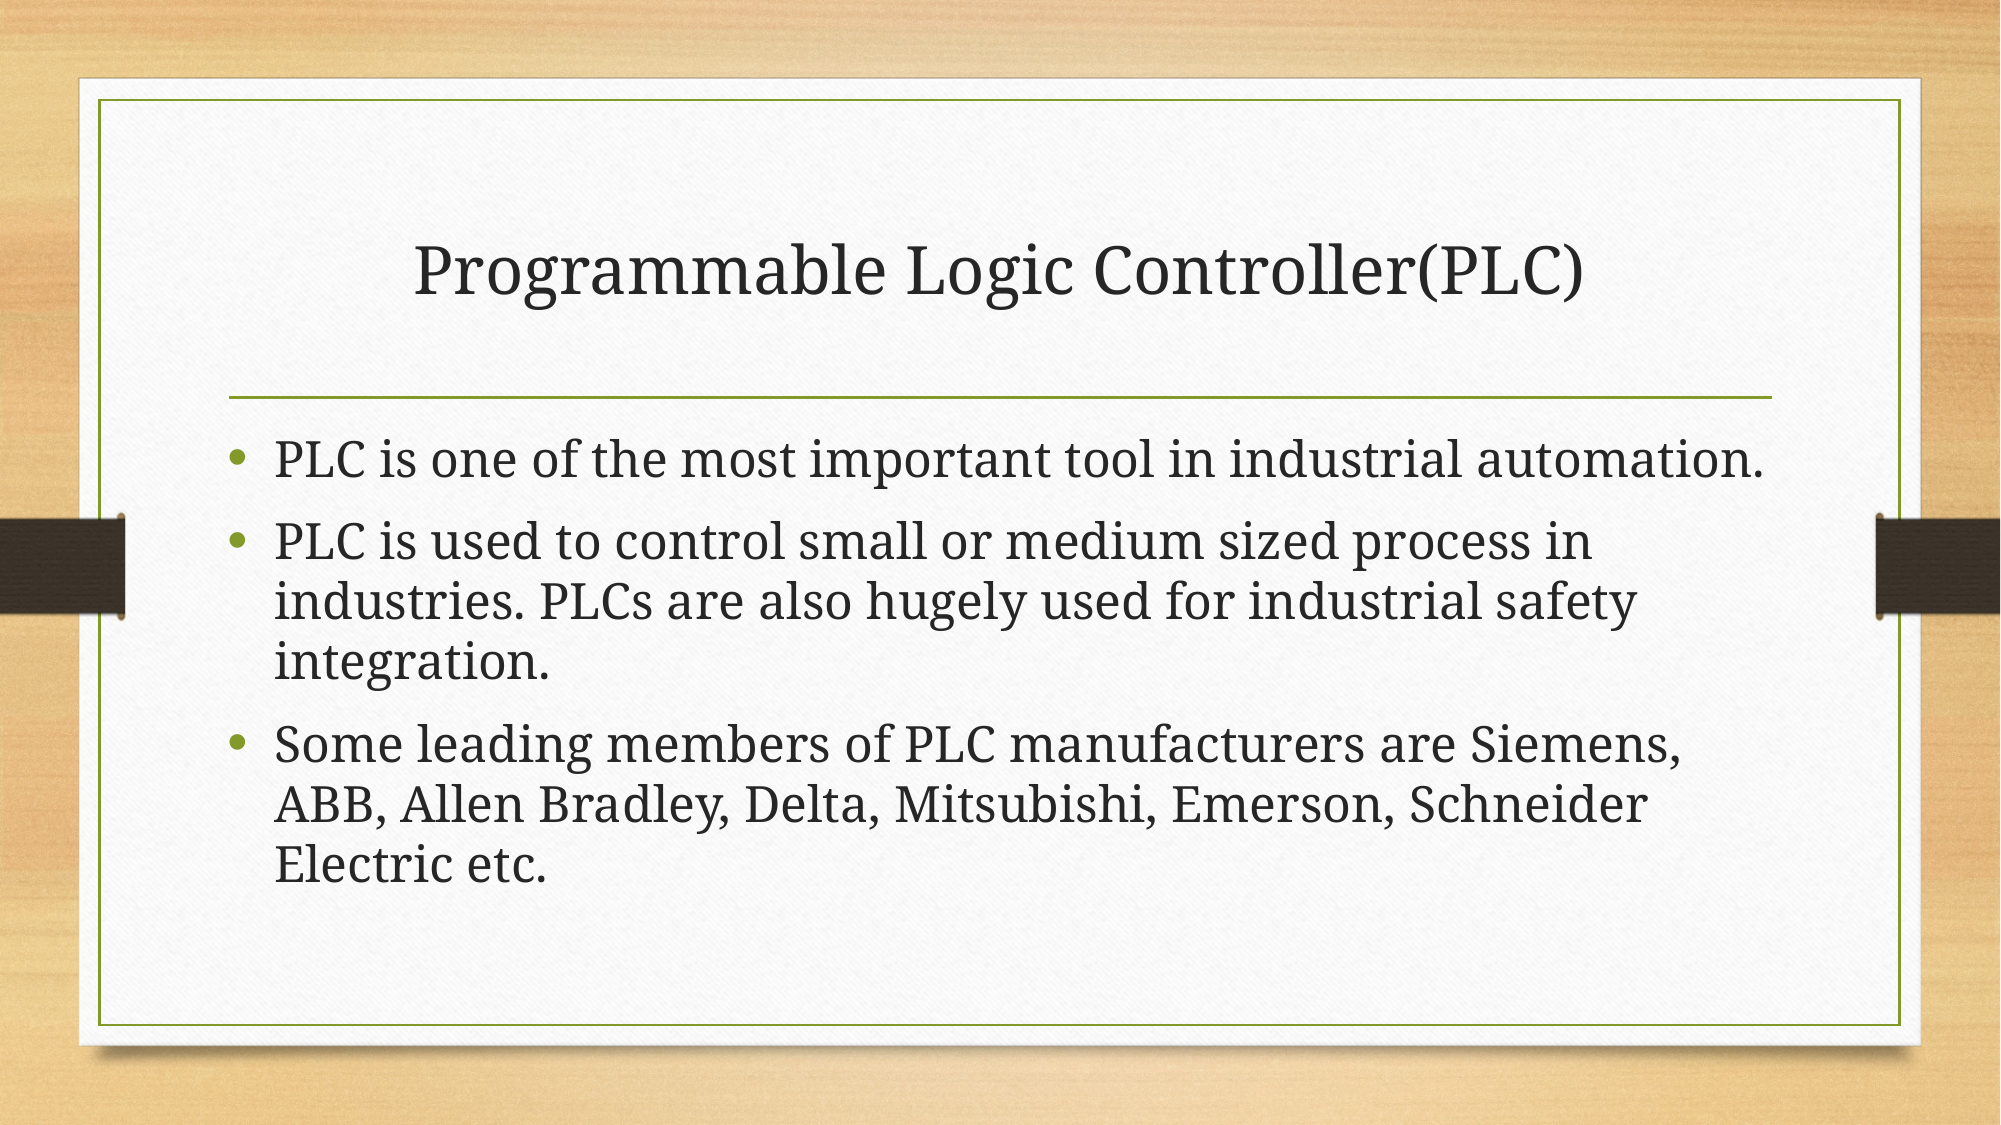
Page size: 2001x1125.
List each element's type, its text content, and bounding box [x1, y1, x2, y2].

list PLC is one of the most important tool in industrial automation. PLC is used to control small or medium sized process in industries. PLCs are also hugely used for industrial safety integration. Some leading members of PLC manufacturers are Siemens, ABB, Allen Bradley, Delta, Mitsubishi, Emerson, Schneider Electric etc. [212, 419, 1788, 964]
picture [0, 0, 2001, 1125]
title Programmable Logic Controller(PLC) [212, 161, 1788, 375]
